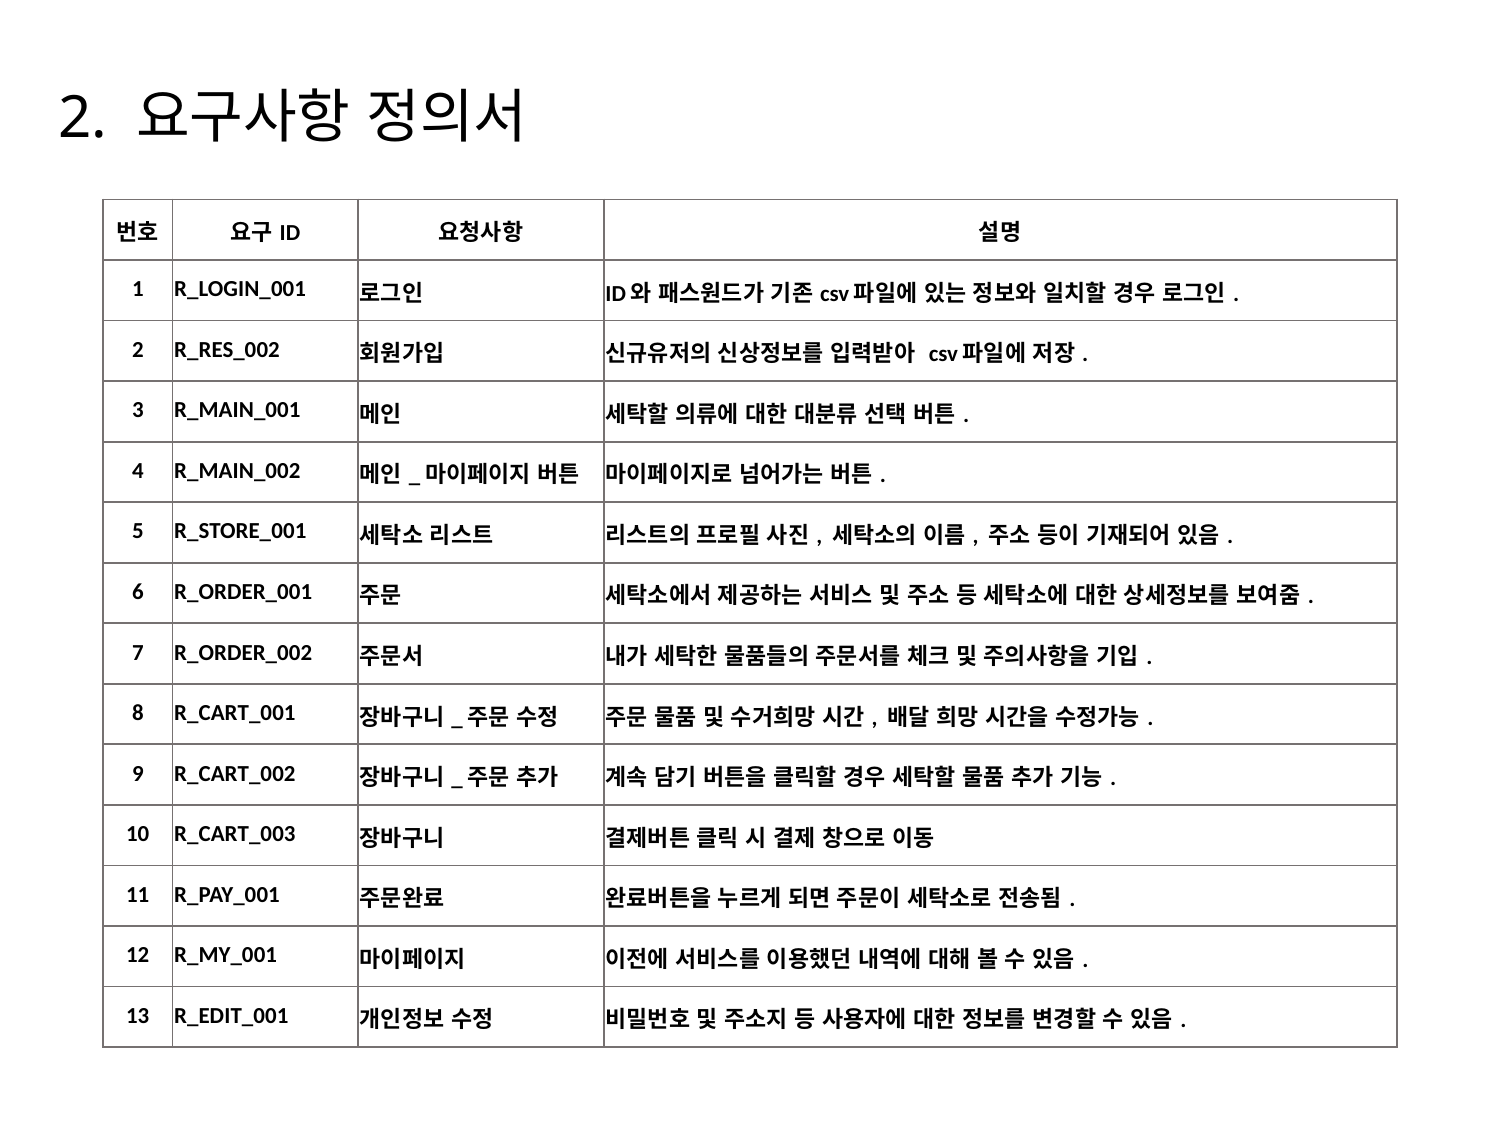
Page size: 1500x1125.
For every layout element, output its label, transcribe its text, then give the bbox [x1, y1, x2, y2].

table_cell 마이페이지 [359, 927, 603, 986]
table_cell 메인 [359, 382, 603, 441]
table_cell R_MAIN_001 [173, 382, 357, 441]
table_cell 개인정보 수정 [359, 987, 603, 1046]
table_cell R_CART_001 [173, 685, 357, 743]
table_header 요구ID [173, 200, 357, 259]
table_cell 세탁소에서 제공하는 서비스 및 주소 등 세탁소에 대한 상세정보를 보여줌. [605, 564, 1396, 622]
table_header 요청사항 [359, 200, 603, 259]
table_cell 이전에 서비스를 이용했던 내역에 대해 볼 수 있음. [605, 927, 1396, 986]
table_cell R_PAY_001 [173, 866, 357, 925]
table_cell 주문완료 [359, 866, 603, 925]
table_cell 비밀번호 및 주소지 등 사용자에 대한 정보를 변경할 수 있음. [605, 987, 1396, 1046]
table_cell 12 [104, 927, 172, 986]
table_cell R_MY_001 [173, 927, 357, 986]
table_cell 8 [104, 685, 172, 743]
table_header 설명 [605, 200, 1396, 259]
table_cell 메인_마이페이지 버튼 [359, 443, 603, 501]
table_cell 세탁소 리스트 [359, 503, 603, 562]
table_cell 회원가입 [359, 321, 603, 380]
table_cell R_STORE_001 [173, 503, 357, 562]
table_cell 7 [104, 624, 172, 683]
table_cell 10 [104, 806, 172, 865]
table_cell 로그인 [359, 261, 603, 320]
table_cell 13 [104, 987, 172, 1046]
table_cell 계속 담기 버튼을 클릭할 경우 세탁할 물품 추가 기능. [605, 745, 1396, 804]
table_cell 신규유저의 신상정보를 입력받아 csv파일에 저장. [605, 321, 1396, 380]
table_cell 장바구니_주문 추가 [359, 745, 603, 804]
table_cell R_ORDER_002 [173, 624, 357, 683]
table_cell R_MAIN_002 [173, 443, 357, 501]
table_cell 5 [104, 503, 172, 562]
table_cell 3 [104, 382, 172, 441]
table_cell 4 [104, 443, 172, 501]
table_cell R_EDIT_001 [173, 987, 357, 1046]
table_cell 마이페이지로 넘어가는 버튼. [605, 443, 1396, 501]
table_cell 11 [104, 866, 172, 925]
table_cell 장바구니_주문 수정 [359, 685, 603, 743]
table_cell 2 [104, 321, 172, 380]
table_cell 장바구니 [359, 806, 603, 865]
table_cell 6 [104, 564, 172, 622]
table_cell 1 [104, 261, 172, 320]
table_cell R_LOGIN_001 [173, 261, 357, 320]
table_cell 리스트의 프로필 사진, 세탁소의 이름, 주소 등이 기재되어 있음. [605, 503, 1396, 562]
table_cell 결제버튼 클릭 시 결제 창으로 이동 [605, 806, 1396, 865]
table_cell ID와 패스원드가 기존csv파일에 있는 정보와 일치할 경우 로그인. [605, 261, 1396, 320]
table_cell 내가 세탁한 물품들의 주문서를 체크 및 주의사항을 기입. [605, 624, 1396, 683]
table_cell R_CART_003 [173, 806, 357, 865]
table_cell 9 [104, 745, 172, 804]
table_cell 세탁할 의류에 대한 대분류 선택 버튼. [605, 382, 1396, 441]
text_box 2. 요구사항 정의서 [43, 36, 542, 156]
table_cell 주문 물품 및 수거희망 시간, 배달 희망 시간을 수정가능. [605, 685, 1396, 743]
table_cell 주문 [359, 564, 603, 622]
table_cell R_CART_002 [173, 745, 357, 804]
table_header 번호 [104, 200, 172, 259]
table_cell 완료버튼을 누르게 되면 주문이 세탁소로 전송됨. [605, 866, 1396, 925]
table_cell 주문서 [359, 624, 603, 683]
table_cell R_ORDER_001 [173, 564, 357, 622]
table_cell R_RES_002 [173, 321, 357, 380]
